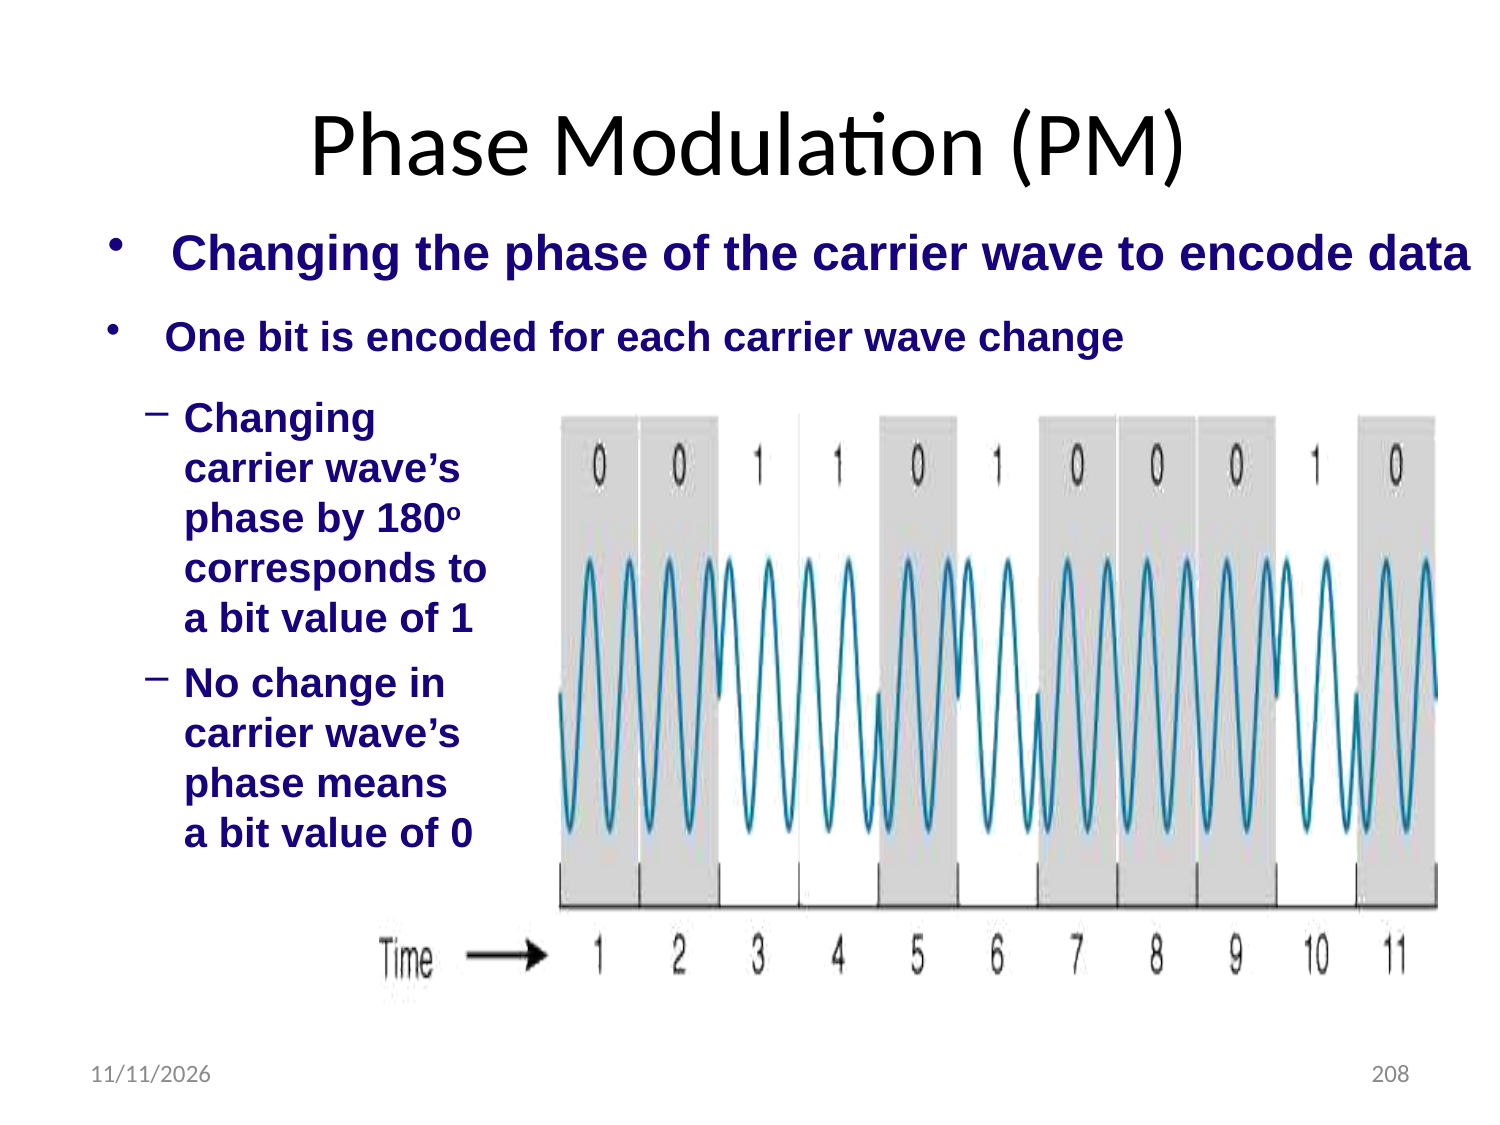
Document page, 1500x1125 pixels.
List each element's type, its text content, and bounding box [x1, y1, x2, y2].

slide_number 208 [1074, 1042, 1425, 1103]
picture [0, 0, 1500, 1125]
text_box Changing carrier wave’s phase by 180o corresponds to a bit value of 1 No change in carrier wave’s phase means a bit value of 0 [130, 383, 530, 864]
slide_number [75, 1042, 425, 1103]
text_box One bit is encoded for each carrier wave change [91, 302, 1140, 368]
title Phase Modulation (PM) [74, 44, 1426, 233]
text_box Changing the phase of the carrier wave to encode data [92, 212, 1487, 288]
